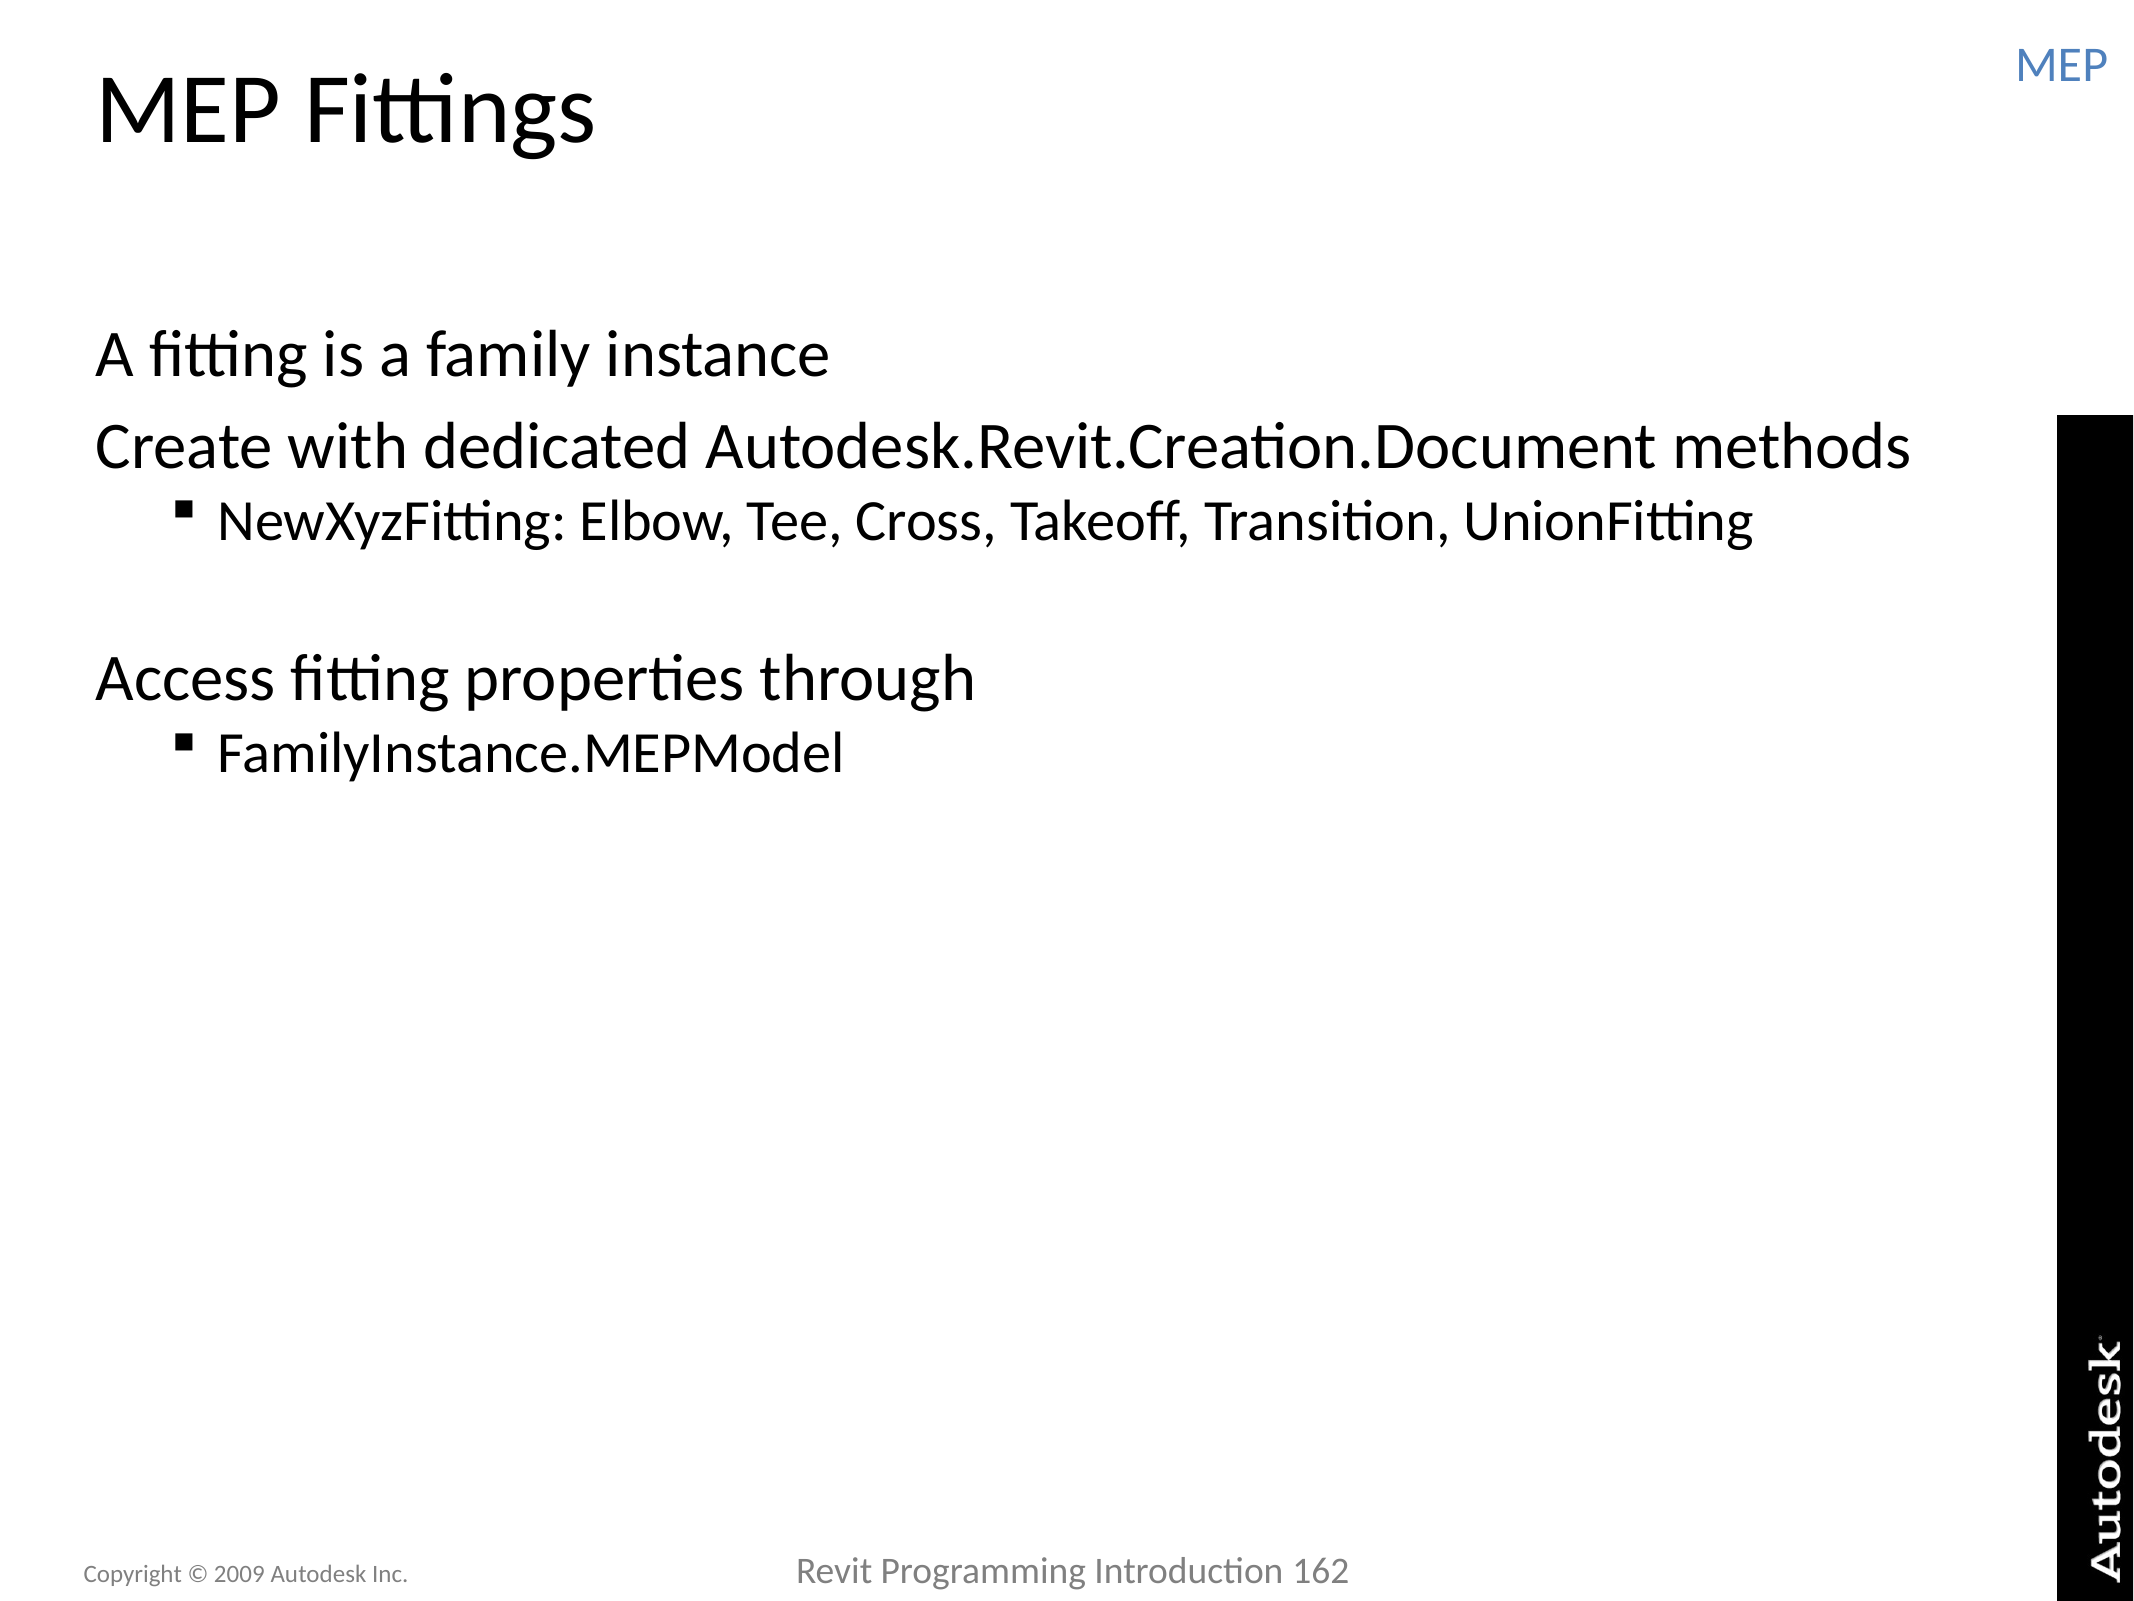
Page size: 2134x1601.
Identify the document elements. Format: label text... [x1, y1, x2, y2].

text_box MEP [1547, 31, 2108, 92]
list A fitting is a family instance Create with dedicated Autodesk.Revit.Creation.Document methods NewXyzFitting: Elbow, Tee, Cross, Takeoff, Transition, UnionFitting Access fitting properties through FamilyInstance.MEPModel [74, 298, 2108, 1178]
title MEP Fittings [74, 31, 1924, 298]
picture [2057, 415, 2134, 1601]
